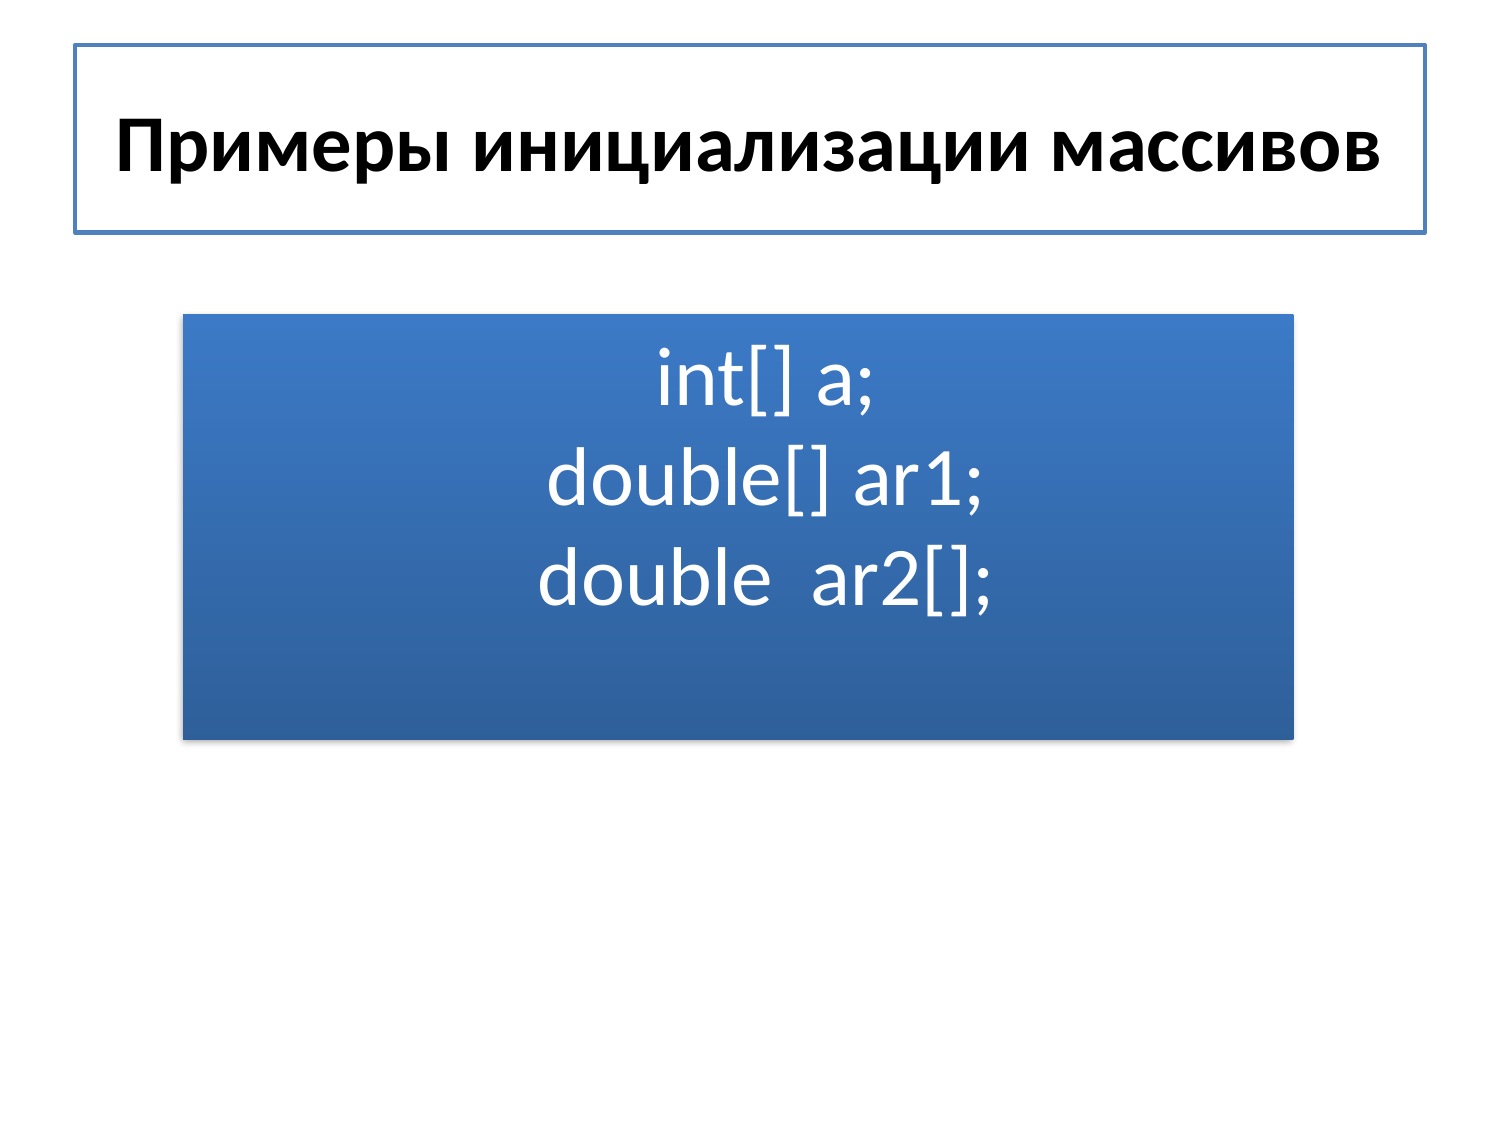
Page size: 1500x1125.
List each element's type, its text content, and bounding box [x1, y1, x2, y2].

list int[] a; double[] ar1; double ar2[]; [183, 314, 1294, 740]
title Примеры инициализации массивов [73, 43, 1427, 235]
